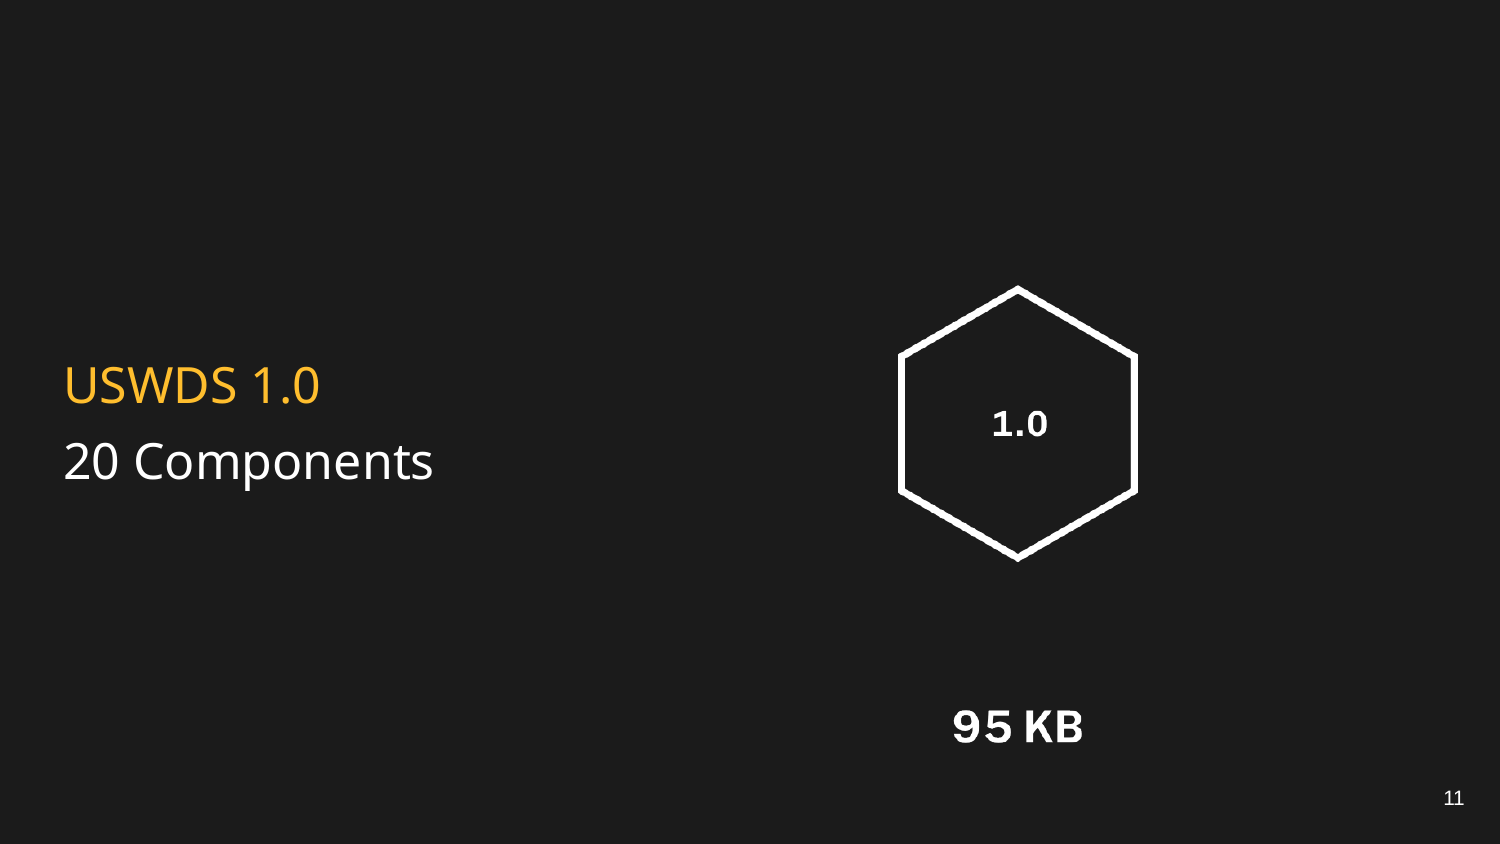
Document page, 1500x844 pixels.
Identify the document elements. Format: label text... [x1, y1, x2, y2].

picture [655, 0, 1500, 844]
list 20 Components [48, 418, 645, 776]
title USWDS 1.0 [48, 110, 638, 418]
